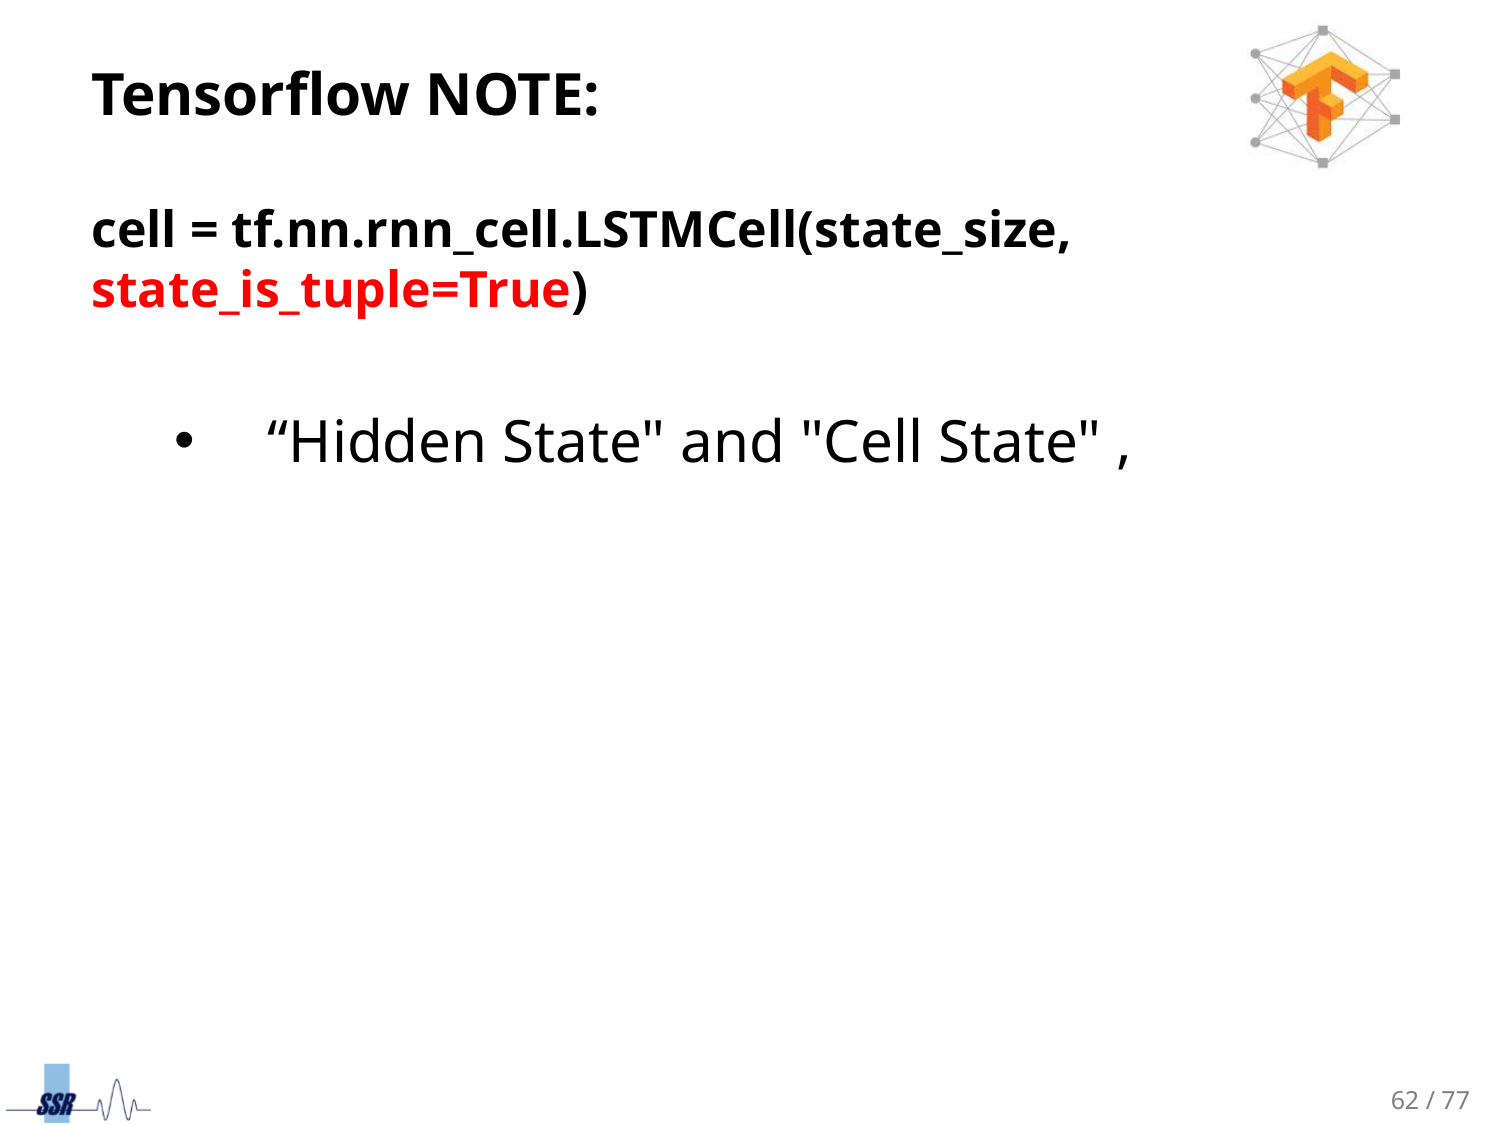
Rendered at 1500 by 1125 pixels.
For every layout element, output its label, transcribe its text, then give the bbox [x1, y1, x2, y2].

picture [1, 1062, 151, 1125]
text_box Tensorflow NOTE: cell = tf.nn.rnn_cell.LSTMCell(state_size, state_is_tuple=True) [76, 50, 1471, 325]
picture [1156, 1, 1495, 192]
